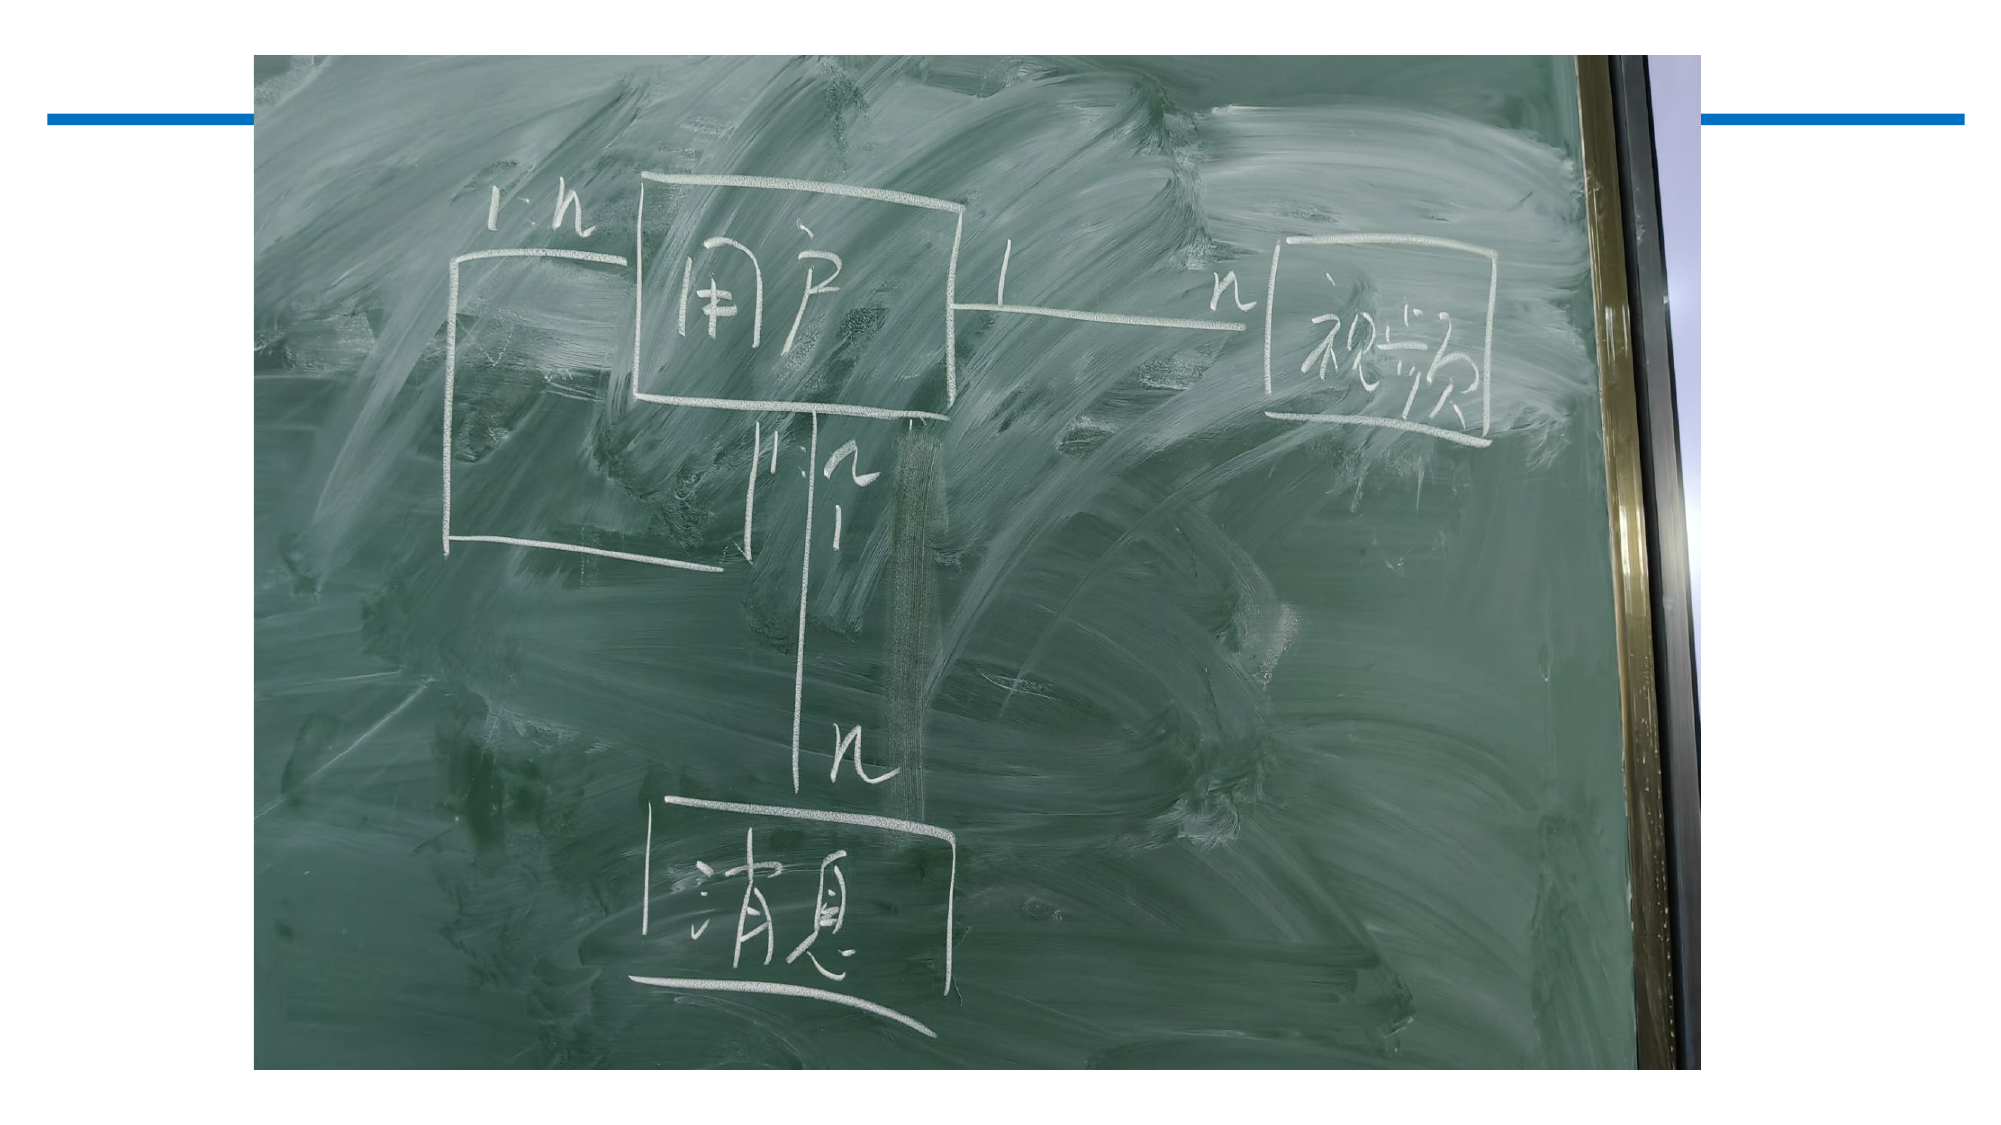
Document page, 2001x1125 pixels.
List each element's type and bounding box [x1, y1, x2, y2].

picture [253, 55, 1701, 1070]
